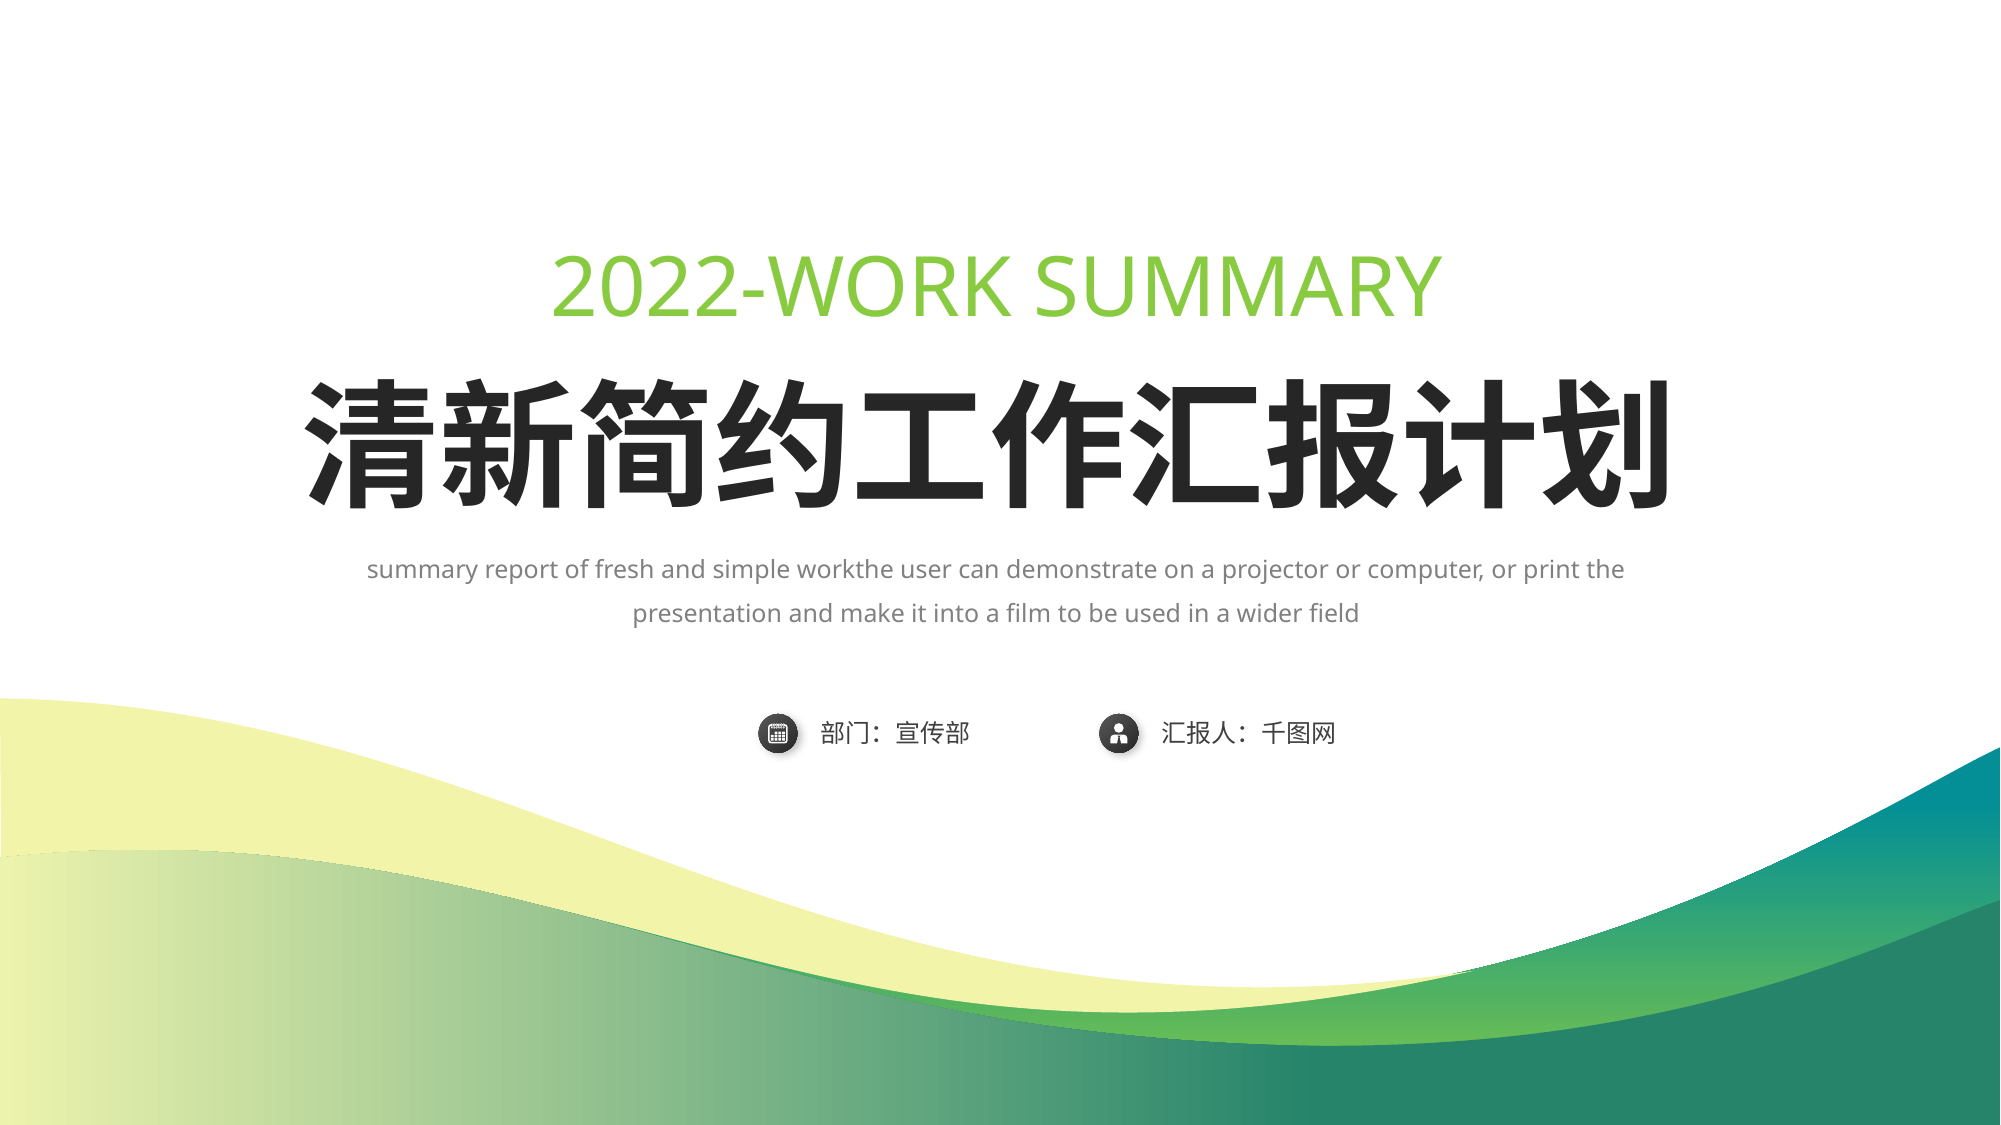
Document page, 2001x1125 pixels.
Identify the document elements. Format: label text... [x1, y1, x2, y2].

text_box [0, 698, 2000, 1125]
text_box 清新简约工作汇报计划 [287, 351, 1707, 531]
text_box 2022-WORK SUMMARY [367, 226, 1626, 341]
text_box summary report of fresh and simple workthe user can demonstrate on a projector or computer, or print the presentation and make it into a film to be used in a wider field [289, 530, 1704, 681]
